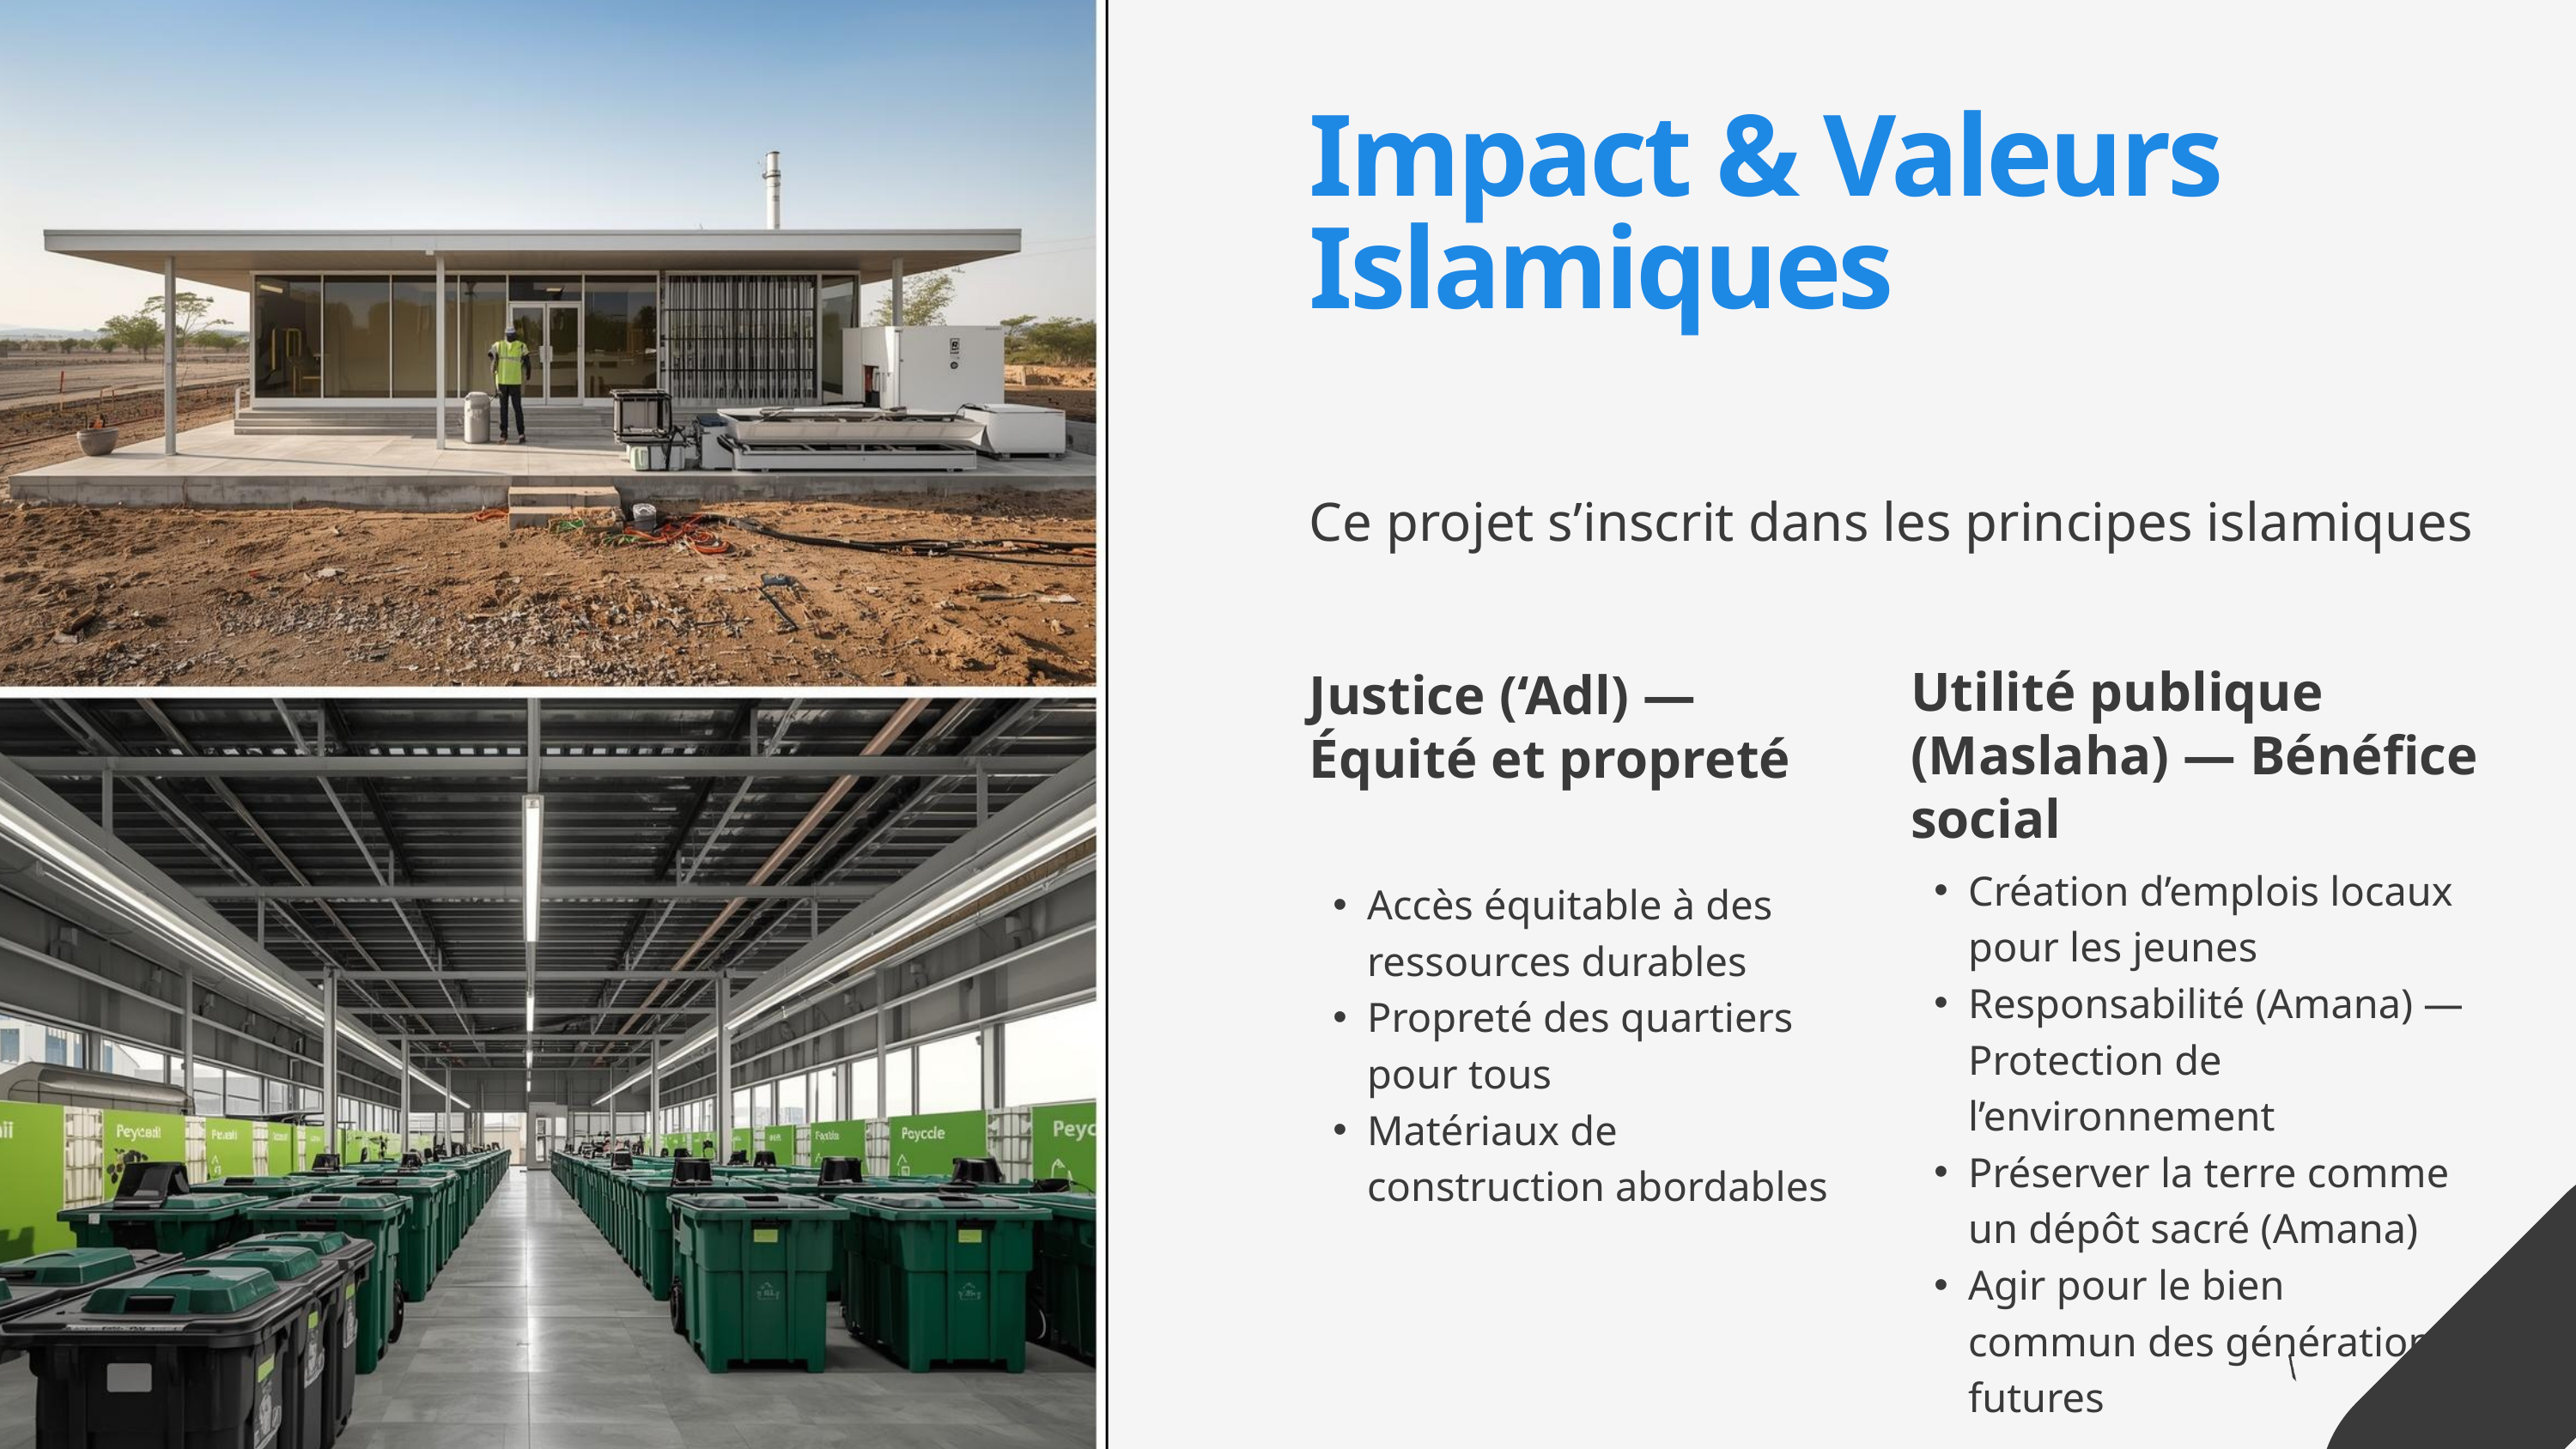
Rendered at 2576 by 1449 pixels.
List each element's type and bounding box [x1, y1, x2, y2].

text_box [1899, 658, 2482, 1193]
text_box [2279, 1000, 2576, 1449]
text_box [0, 0, 1108, 1449]
text_box [1298, 661, 1864, 1151]
text_box [1309, 94, 2482, 550]
